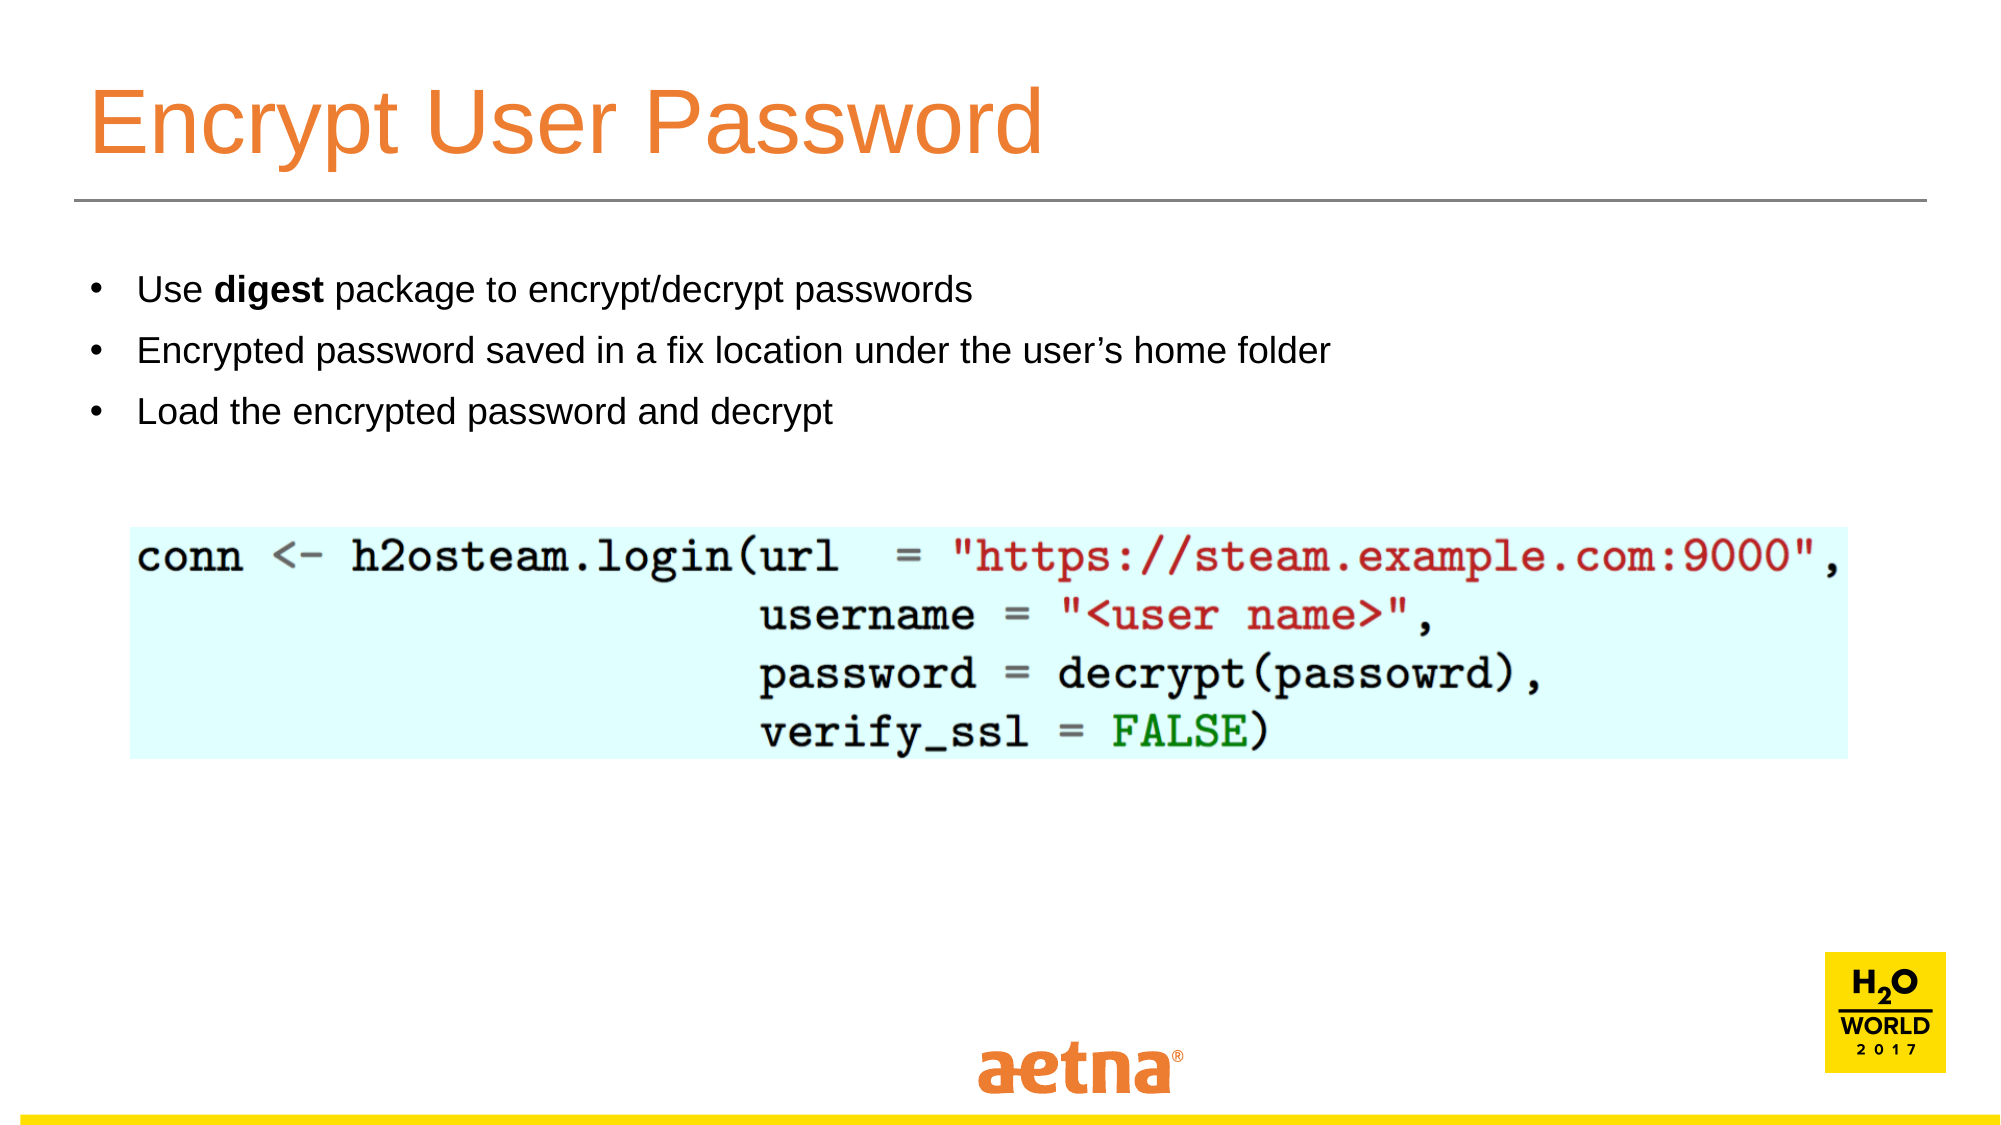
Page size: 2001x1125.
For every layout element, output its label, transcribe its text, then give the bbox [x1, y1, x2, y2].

picture [1825, 952, 1946, 1073]
list Use digest package to encrypt/decrypt passwords Encrypted password saved in a fix location under the user’s home folder Load the encrypted password and decrypt [75, 262, 1626, 1023]
picture [130, 526, 1848, 759]
title Encrypt User Password [73, 63, 1625, 184]
